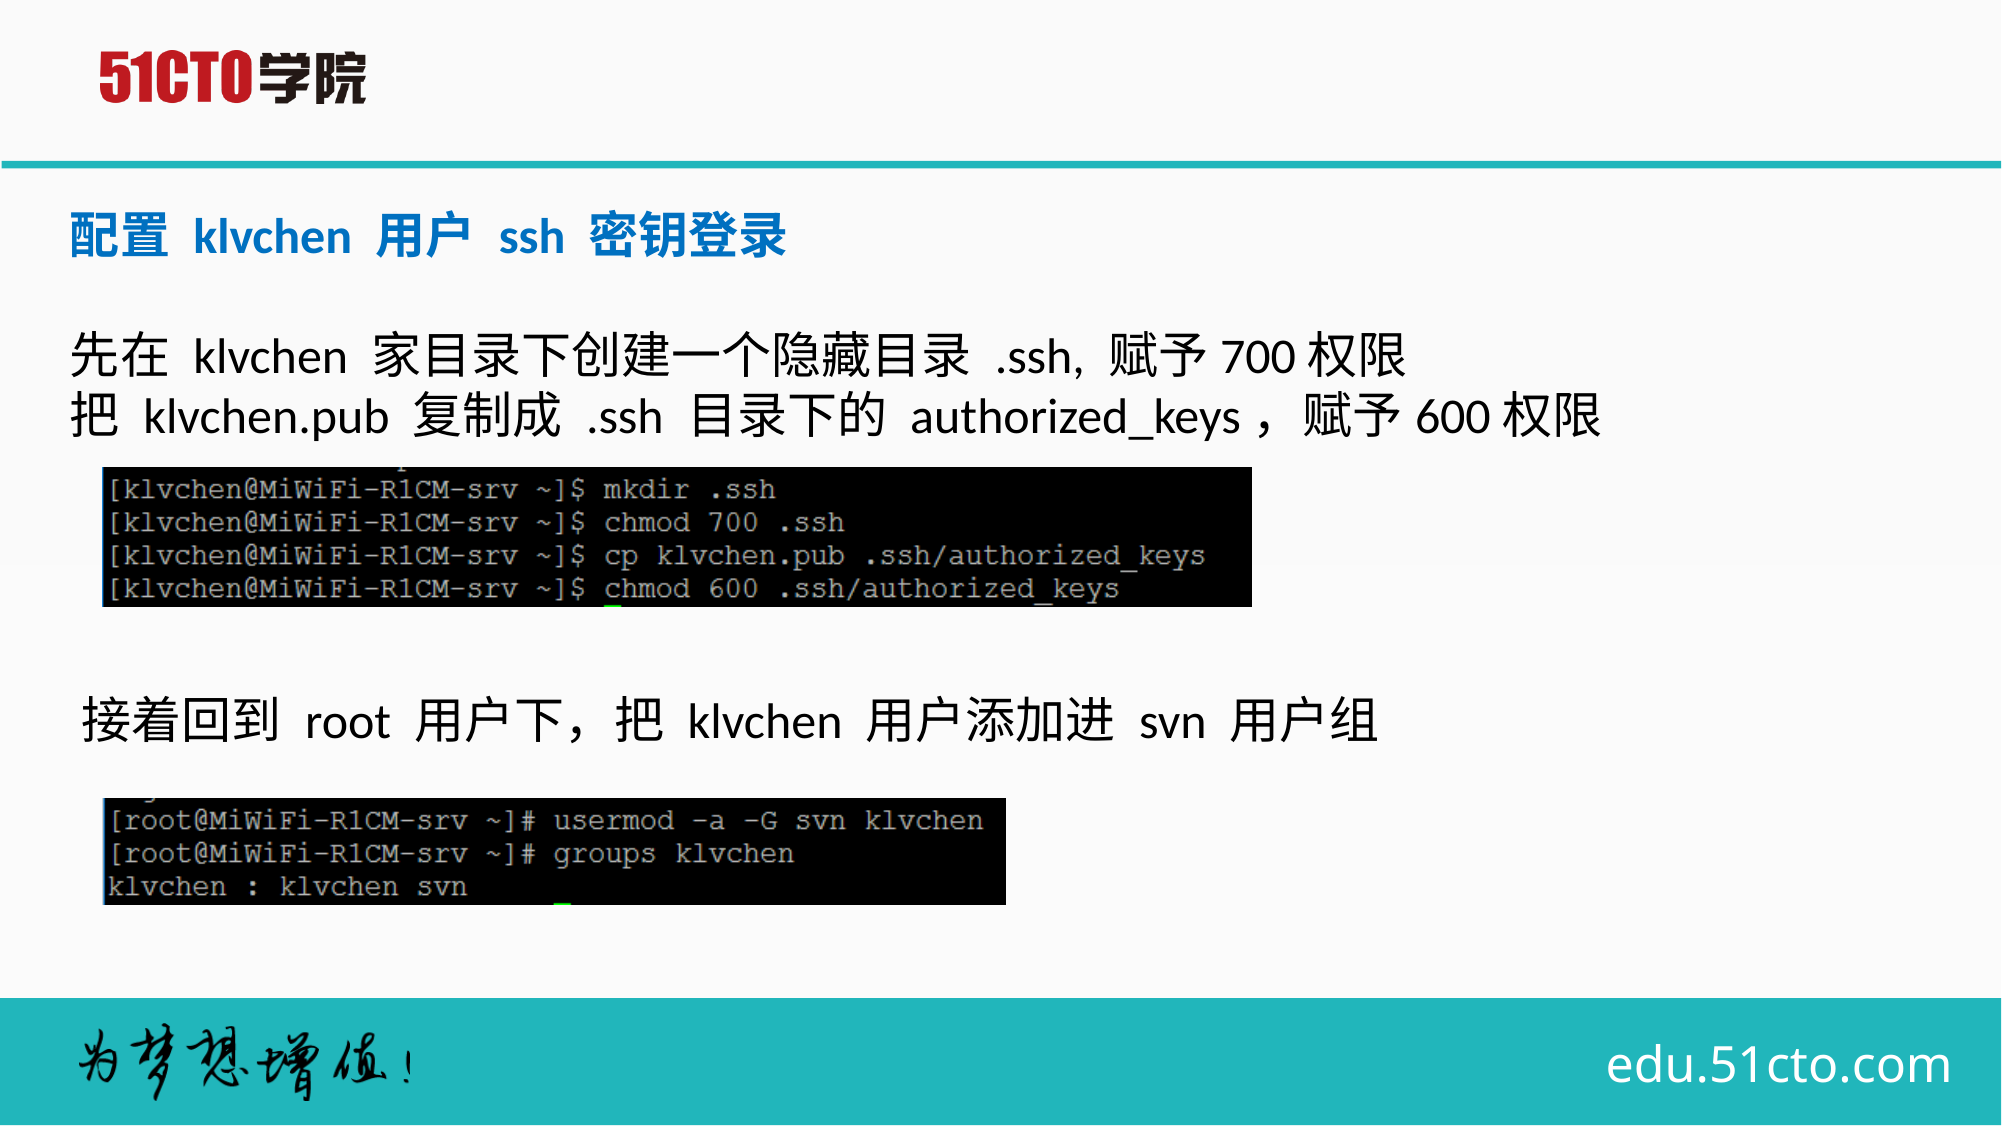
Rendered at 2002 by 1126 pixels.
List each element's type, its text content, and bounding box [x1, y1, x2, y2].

picture [100, 50, 366, 104]
picture [79, 1023, 410, 1101]
picture [102, 798, 1006, 906]
text_box 配置 klvchen 用户 ssh 密钥登录 先在 klvchen 家目录下创建一个隐藏目录 .ssh, 赋予700权限 把 klvchen.pub 复制成 .ssh 目录下的 authorized_keys，赋予600权限 [55, 196, 1618, 452]
text_box 接着回到 root 用户下，把 klvchen 用户添加进 svn 用户组 [67, 680, 1406, 756]
picture [102, 467, 1252, 608]
